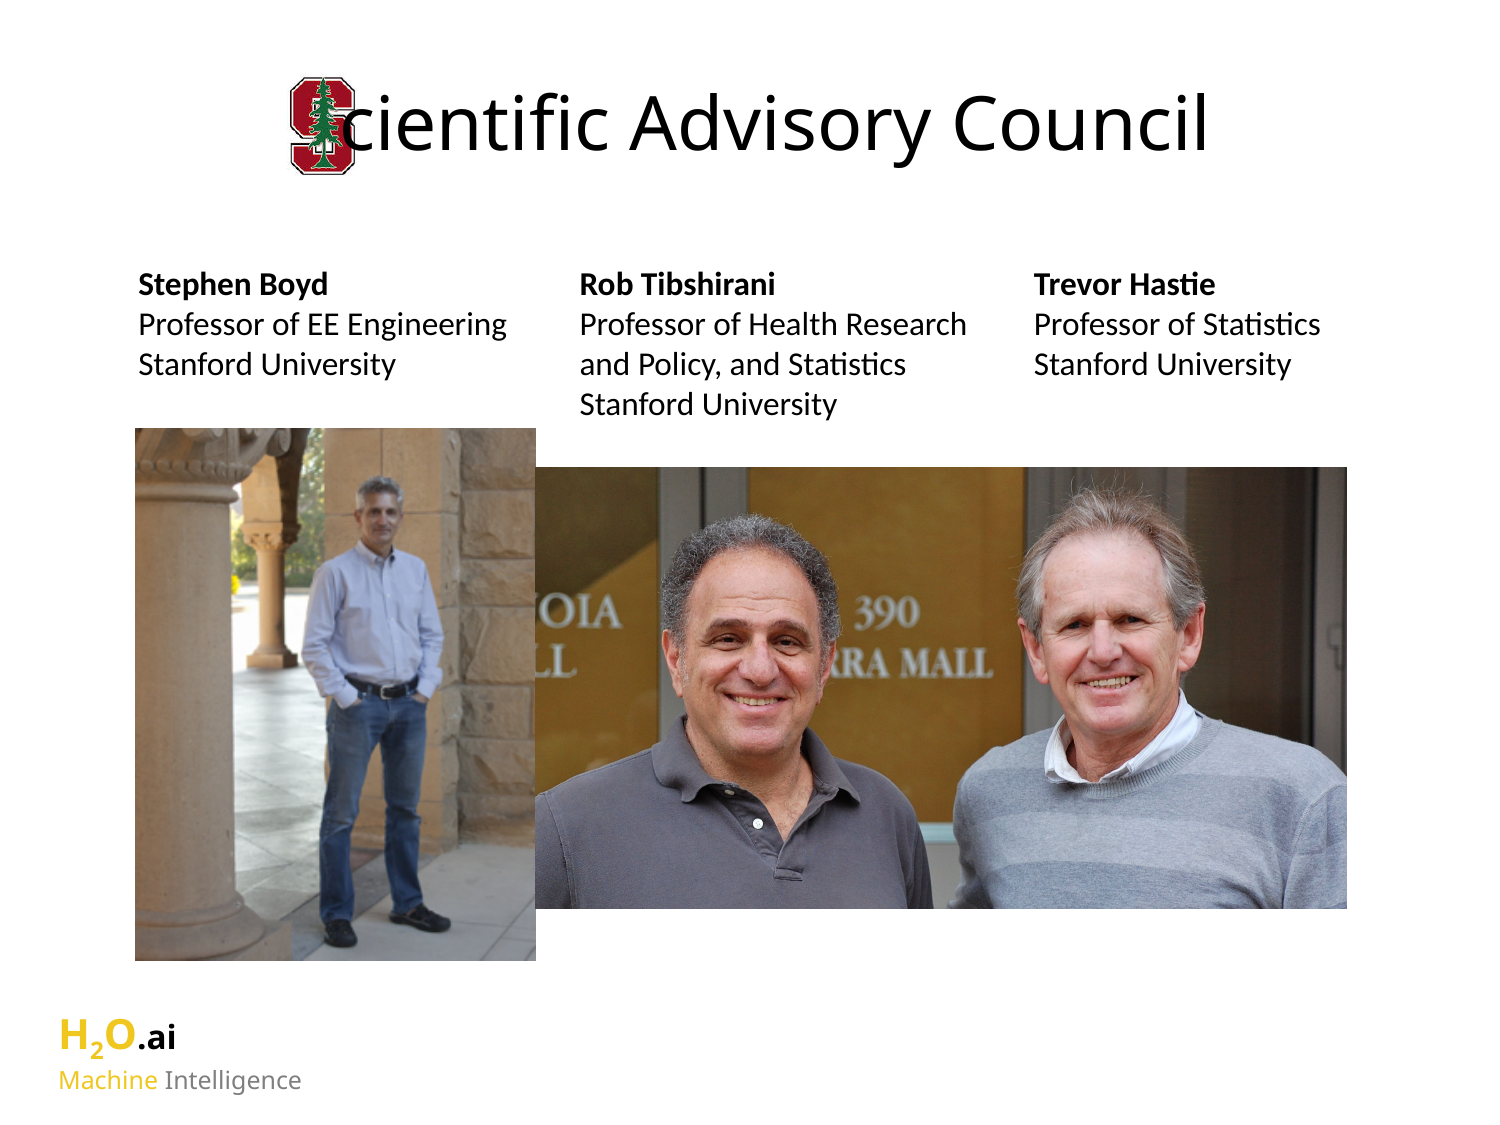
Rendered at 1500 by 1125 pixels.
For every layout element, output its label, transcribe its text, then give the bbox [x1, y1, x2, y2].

text_box H2O.ai Machine Intelligence [43, 977, 1234, 1125]
text_box Rob Tibshirani Professor of Health Research and Policy, and Statistics Stanford University [564, 254, 984, 466]
text_box Stephen Boyd Professor of EE Engineering Stanford University [123, 254, 523, 390]
text_box cientific Advisory Council [87, 92, 1463, 222]
picture [134, 427, 1347, 961]
picture [287, 73, 359, 179]
text_box Trevor Hastie Professor of Statistics Stanford University [1019, 254, 1337, 430]
